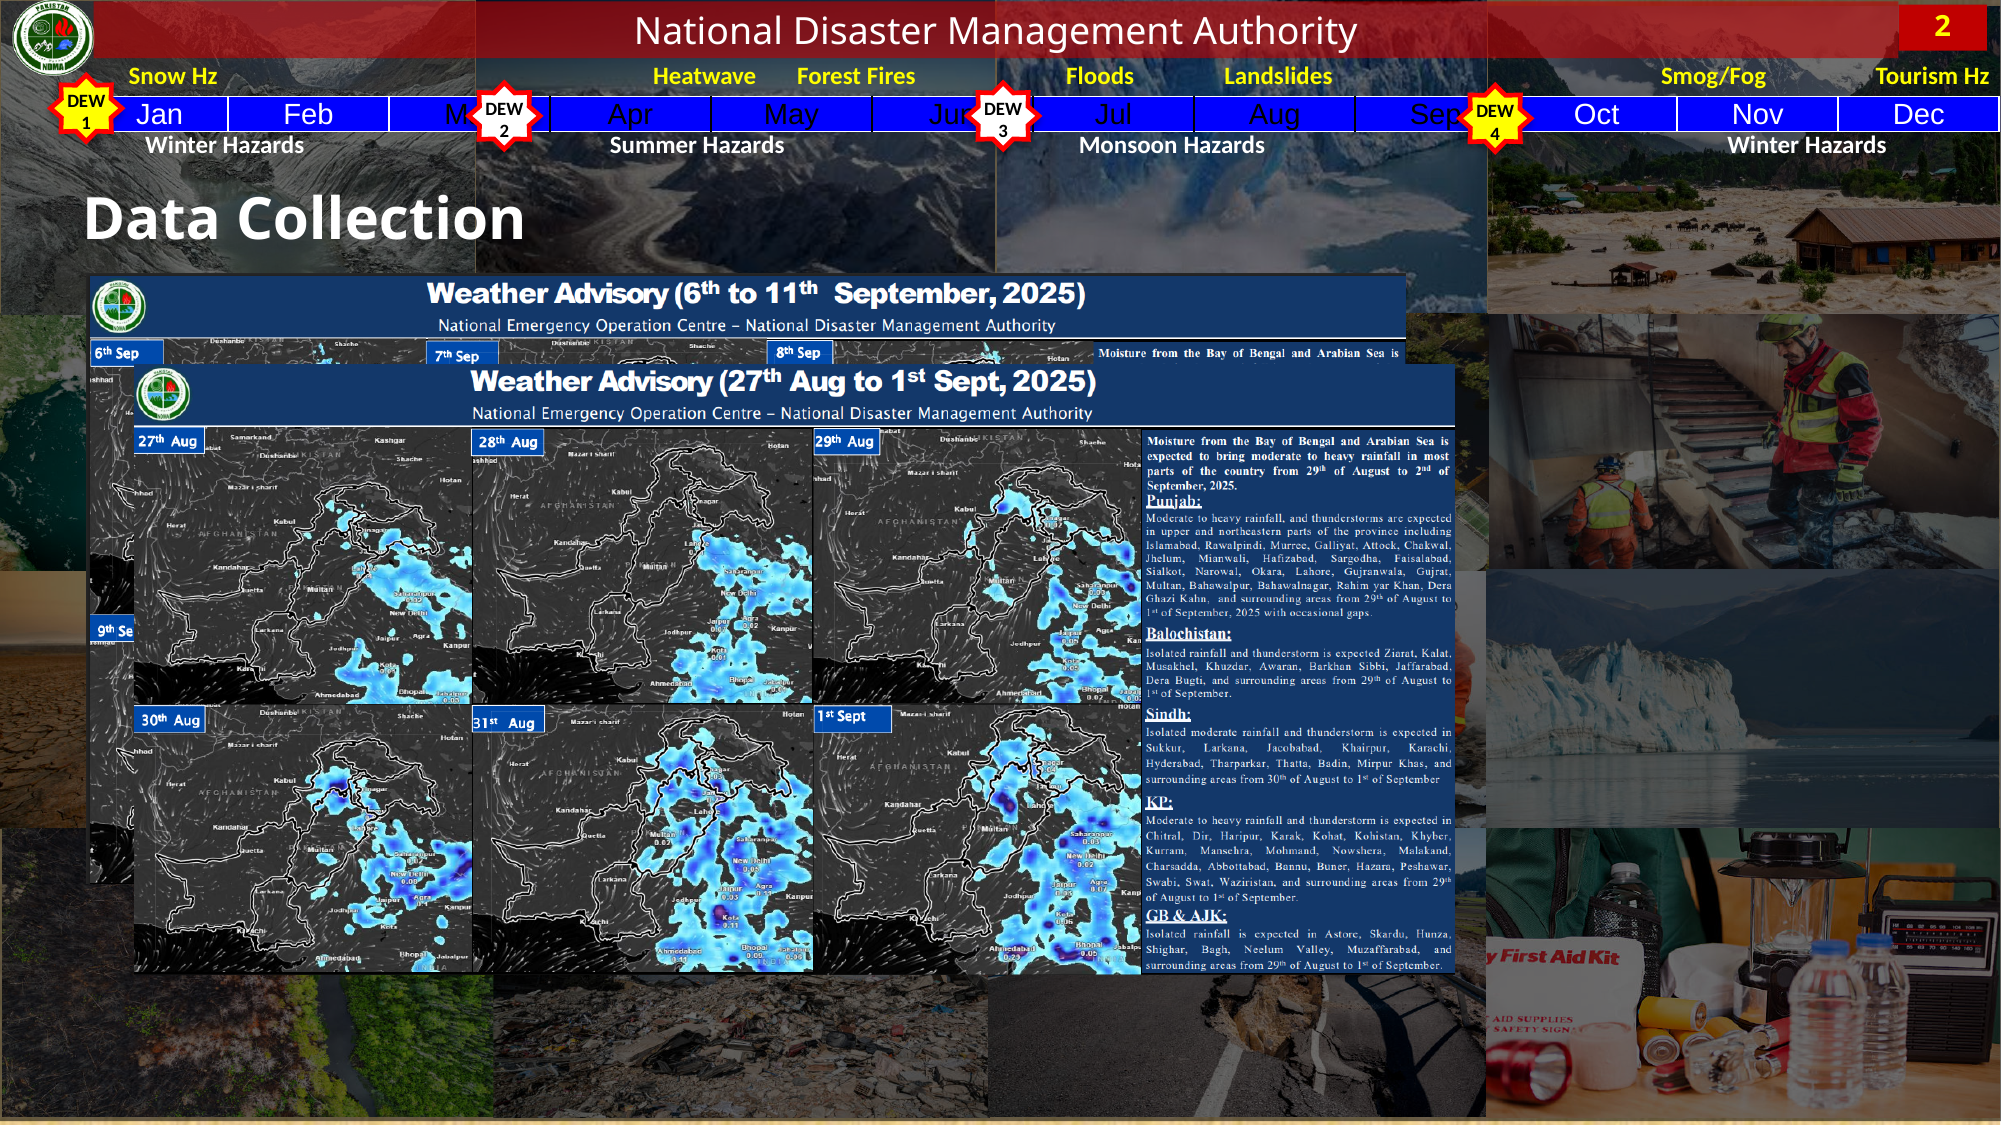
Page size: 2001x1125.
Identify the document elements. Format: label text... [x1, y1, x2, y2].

title Data Collection [67, 174, 1972, 241]
picture [0, 0, 2001, 1125]
